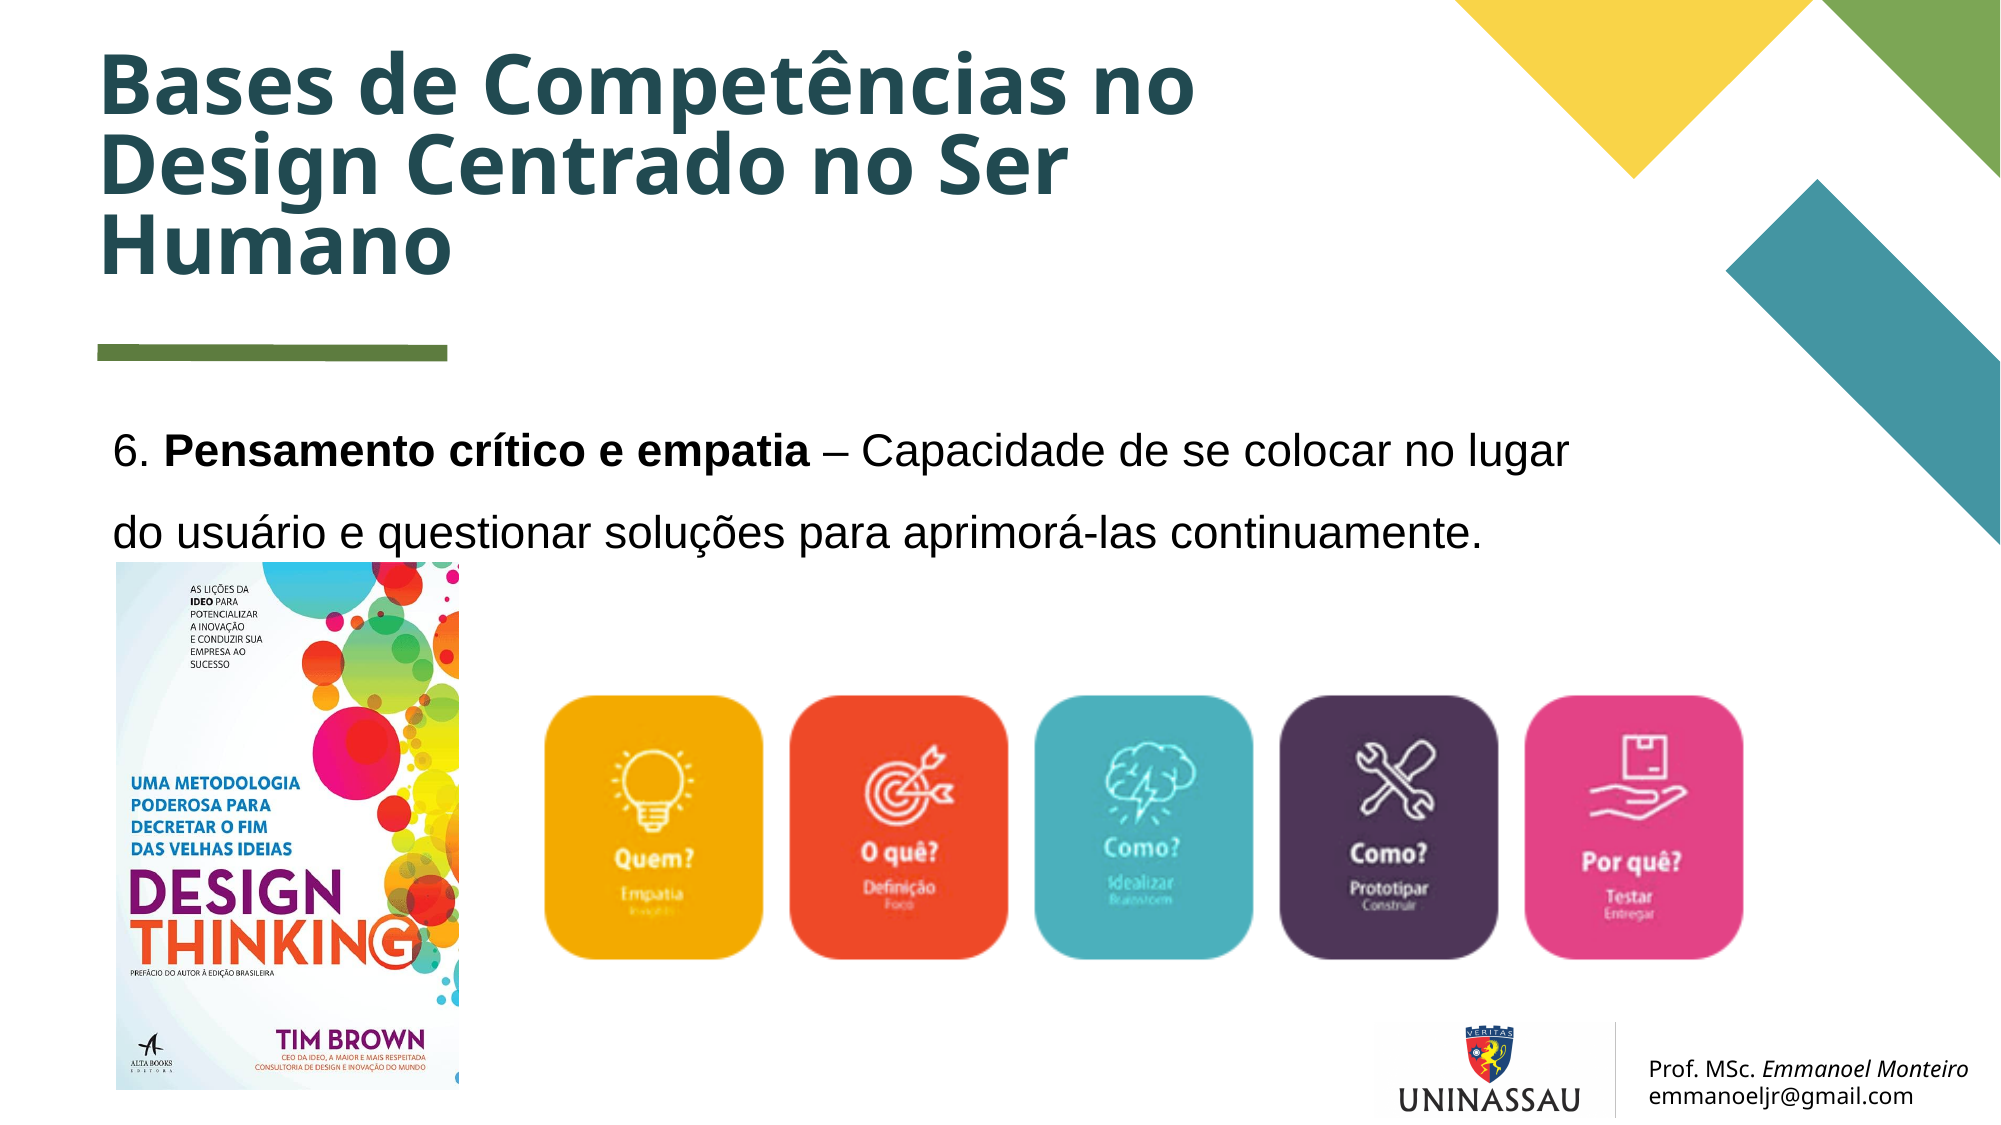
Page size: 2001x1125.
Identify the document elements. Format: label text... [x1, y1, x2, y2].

text_box Prof. MSc. Emmanoel Monteiro emmanoeljr@gmail.com [1633, 1046, 2000, 1117]
picture [115, 562, 460, 1090]
text_box 6. Pensamento crítico e empatia – Capacidade de se colocar no lugar do usuário e questionar soluções para aprimorá-las continuamente. [97, 385, 1591, 566]
title Bases de Competências no Design Centrado no Ser Humano [97, 32, 1421, 291]
picture [1373, 1022, 1616, 1118]
picture [536, 653, 1752, 1001]
